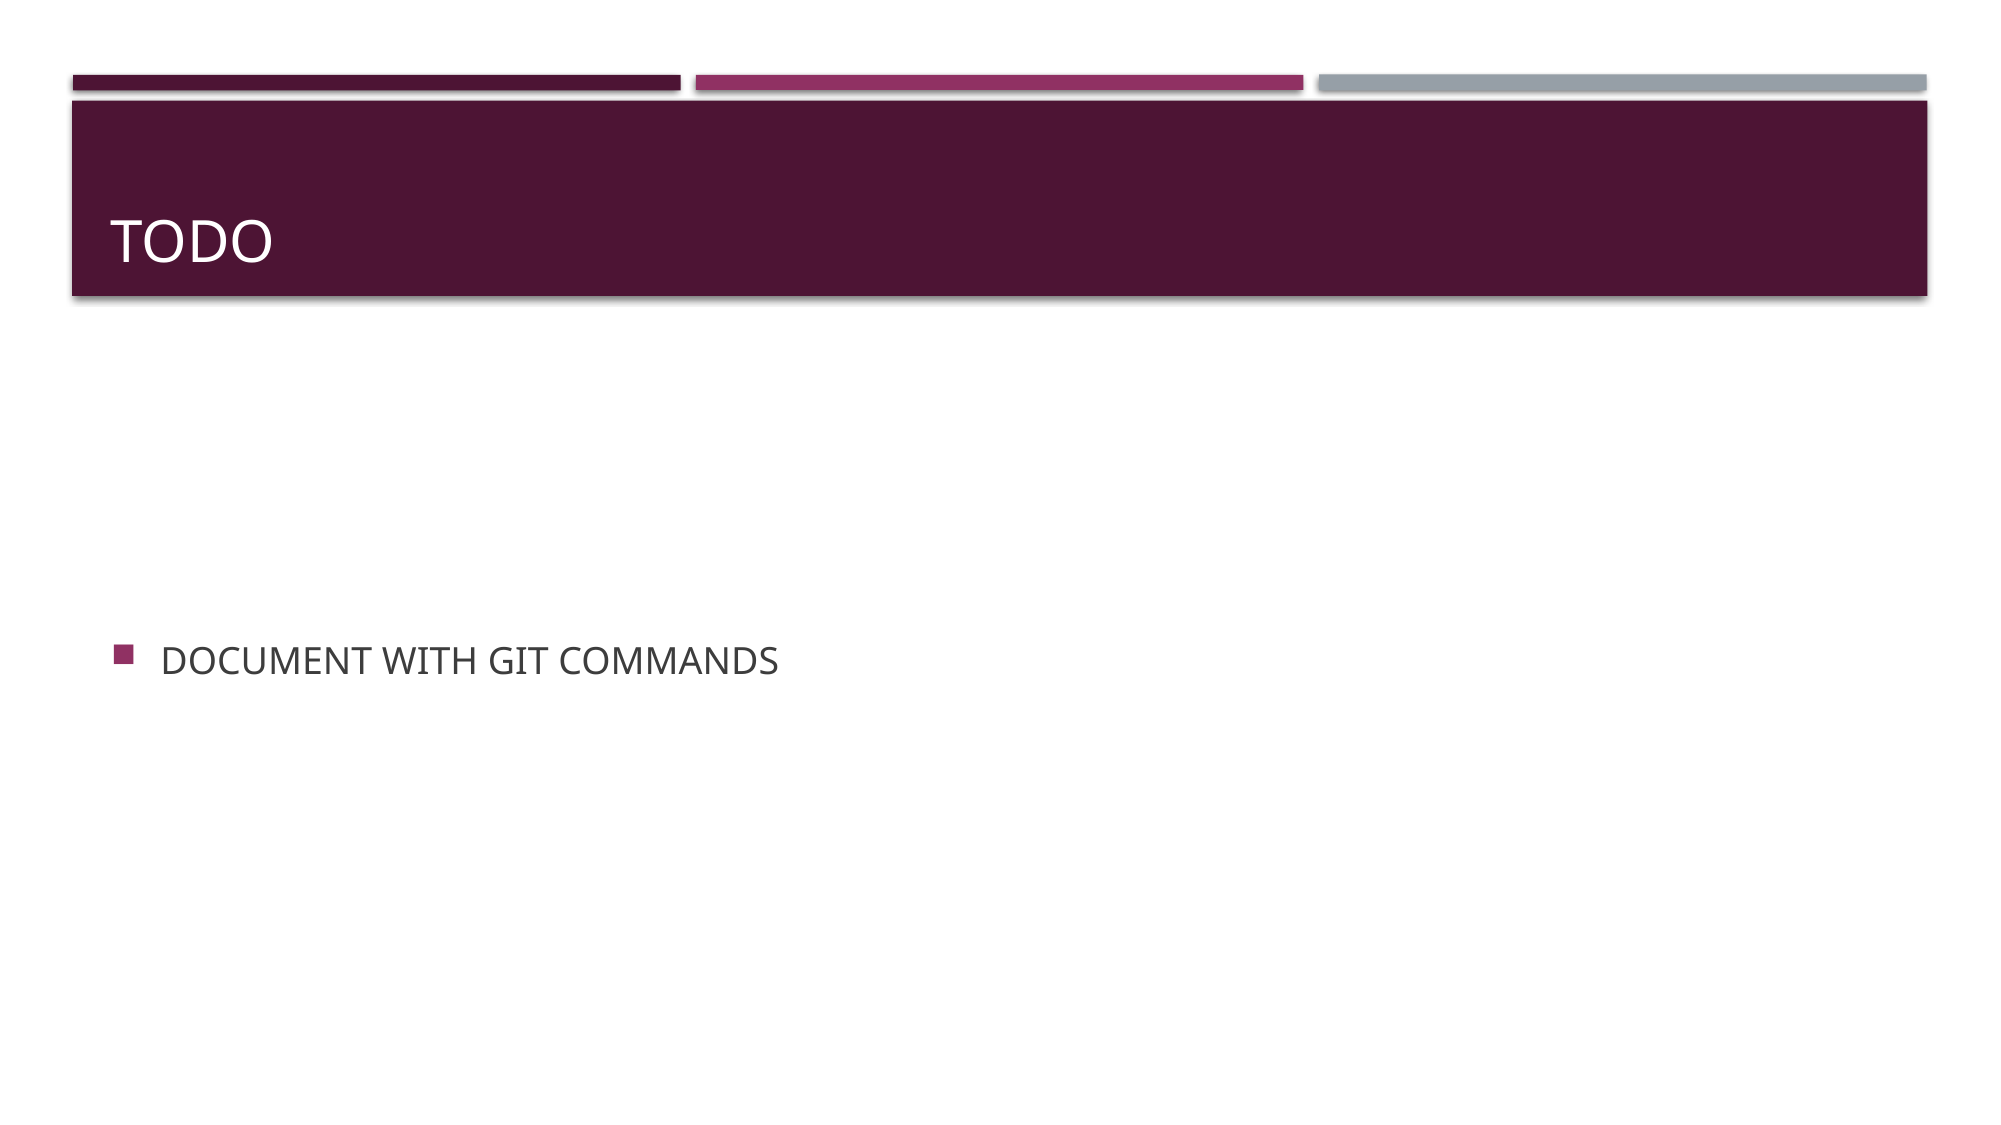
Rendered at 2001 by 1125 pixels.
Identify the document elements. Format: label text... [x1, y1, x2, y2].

title TODO [95, 115, 1905, 282]
list DOCUMENT WITH GIT COMMANDS [95, 357, 1905, 962]
